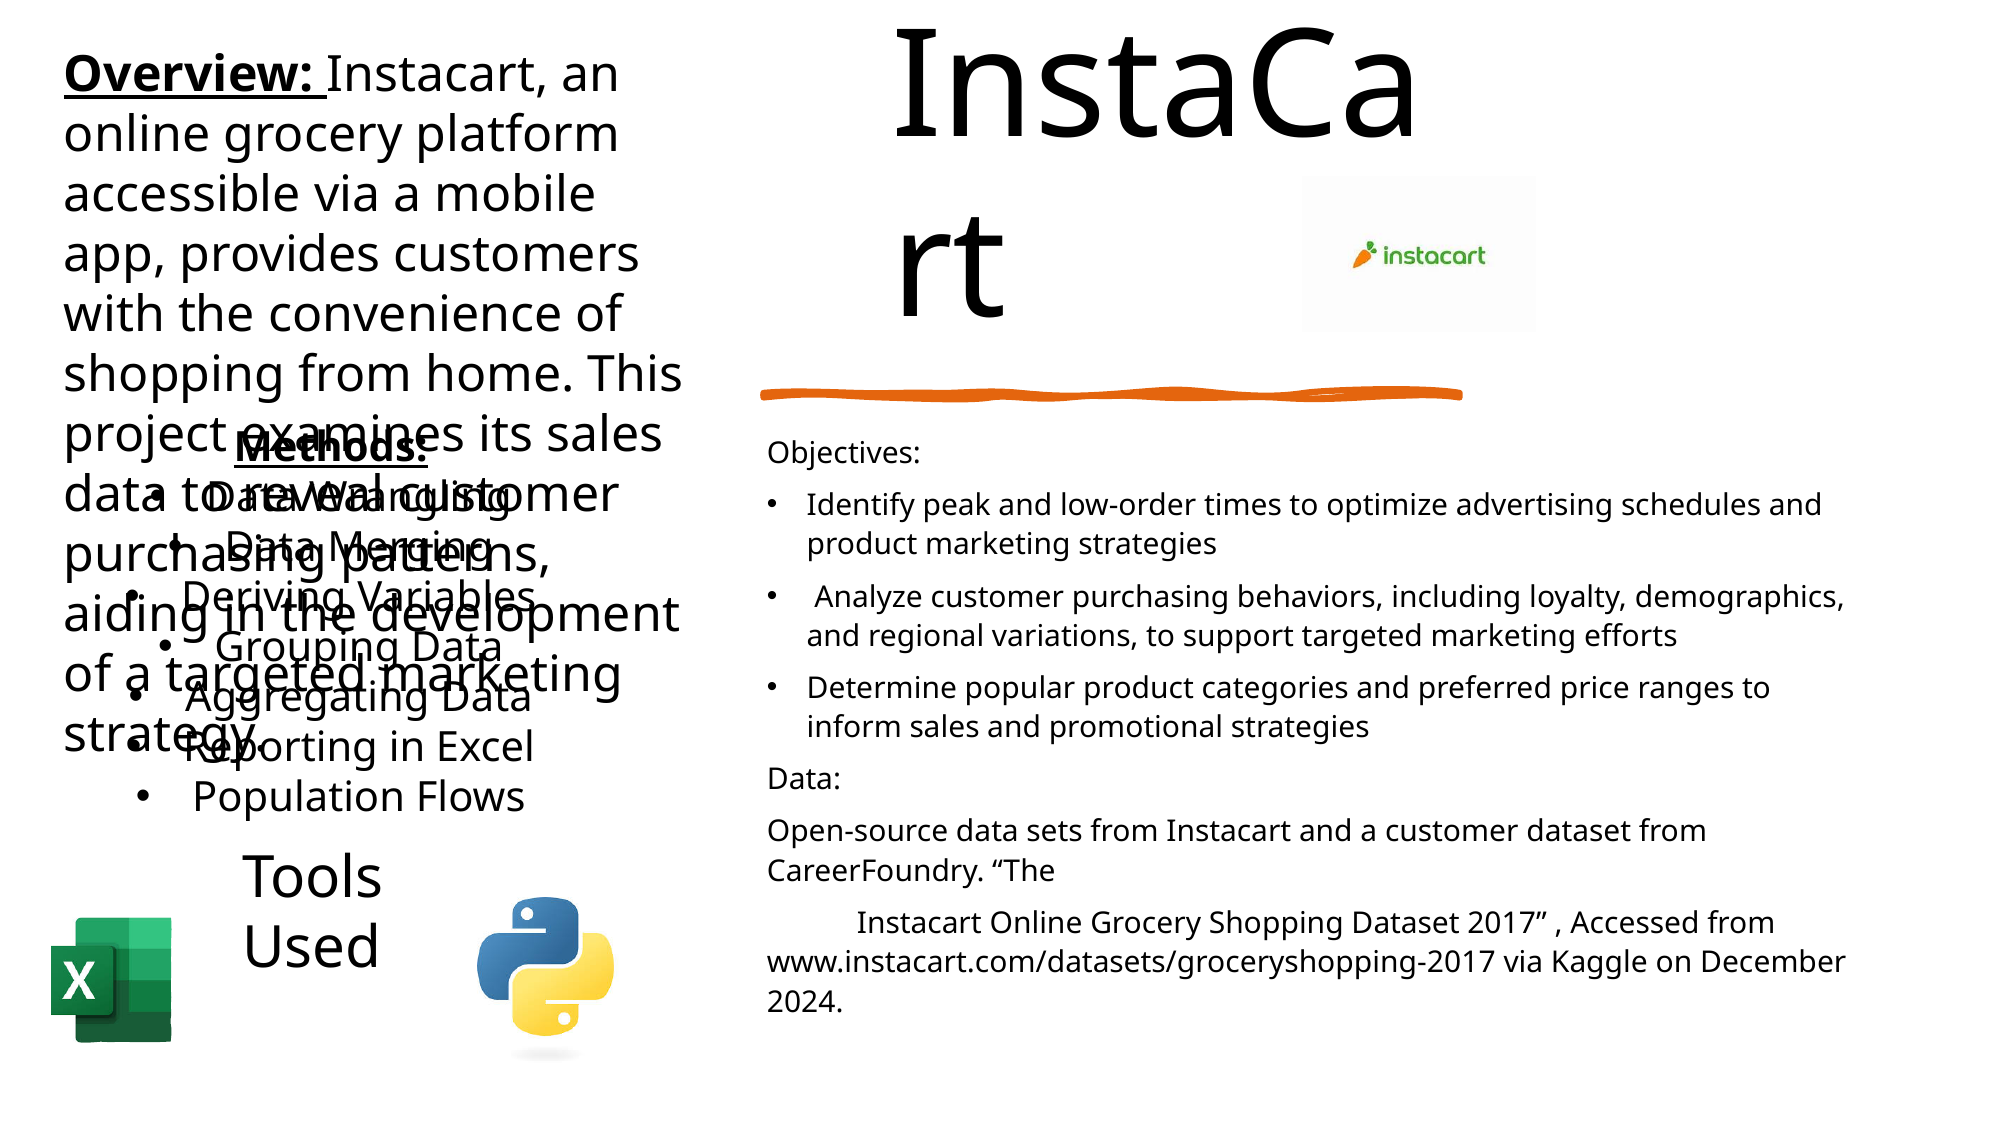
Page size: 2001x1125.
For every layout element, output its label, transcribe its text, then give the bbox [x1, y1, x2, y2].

list Objectives: Identify peak and low-order times to optimize advertising schedules and product marketing strategies Analyze customer purchasing behaviors, including loyalty, demographics, and regional variations, to support targeted marketing efforts Determine popular product categories and preferred price ranges to inform sales and promotional strategies Data: Open-source data sets from Instacart and a customer dataset from CareerFoundry. “The Instacart Online Grocery Shopping Dataset 2017” , Accessed from www.instacart.com/datasets/groceryshopping-2017 via Kaggle on December 2024. [751, 422, 1883, 1043]
text_box Methods: Data Wrangling Data Merging Deriving Variables Grouping Data Aggregating Data Reporting in Excel Population Flows [51, 412, 611, 828]
text_box Overview: Instacart, an online grocery platform accessible via a mobile app, provides customers with the convenience of shopping from home. This project examines its sales data to reveal customer purchasing patterns, aiding in the development of a targeted marketing strategy. [49, 34, 711, 770]
text_box Tools Used [227, 831, 469, 987]
picture [477, 897, 628, 1063]
picture [51, 917, 172, 1043]
picture [1302, 176, 1536, 332]
title InstaCart [876, 61, 1461, 354]
